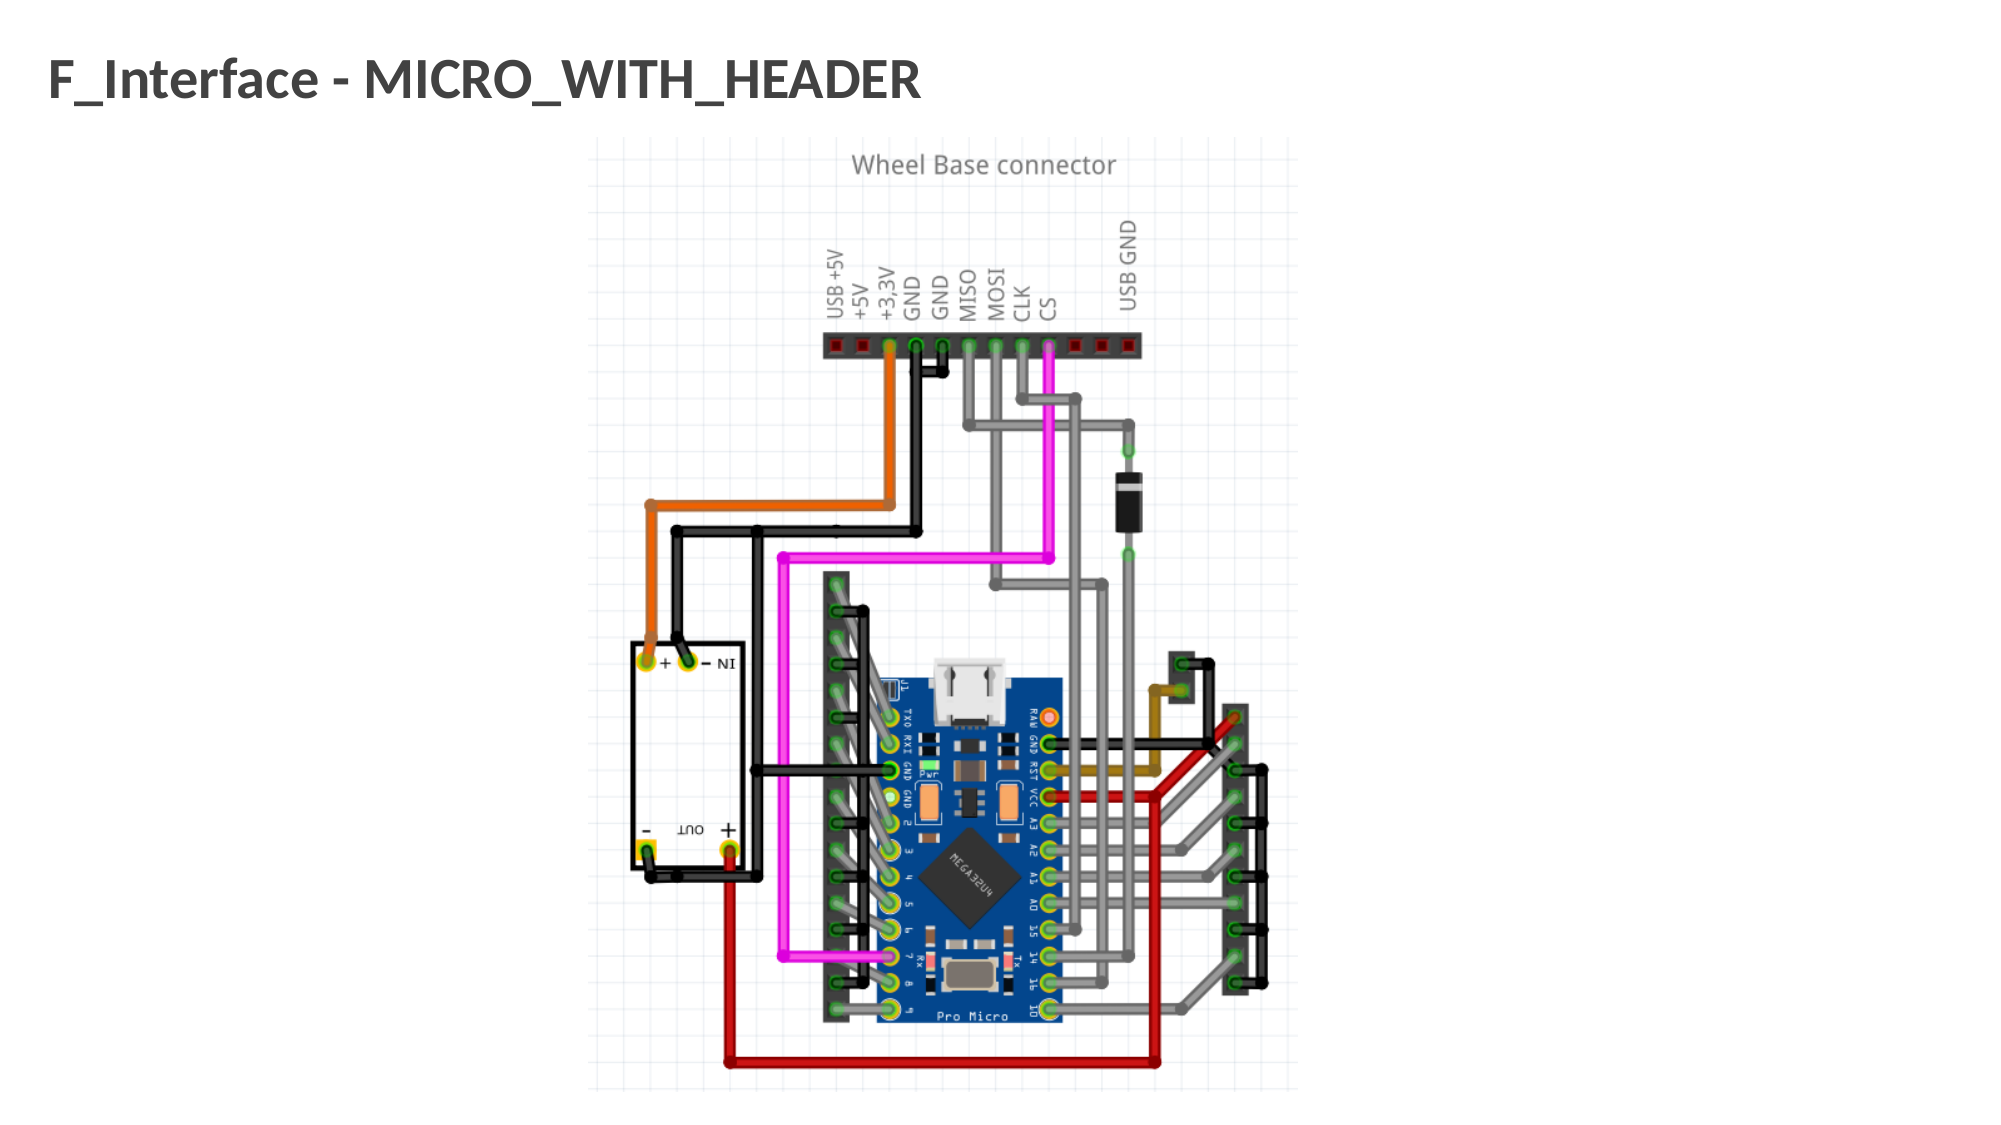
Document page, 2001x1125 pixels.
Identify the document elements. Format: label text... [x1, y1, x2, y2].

picture [588, 137, 1298, 1092]
text_box F_Interface - MICRO_WITH_HEADER [33, 33, 938, 118]
